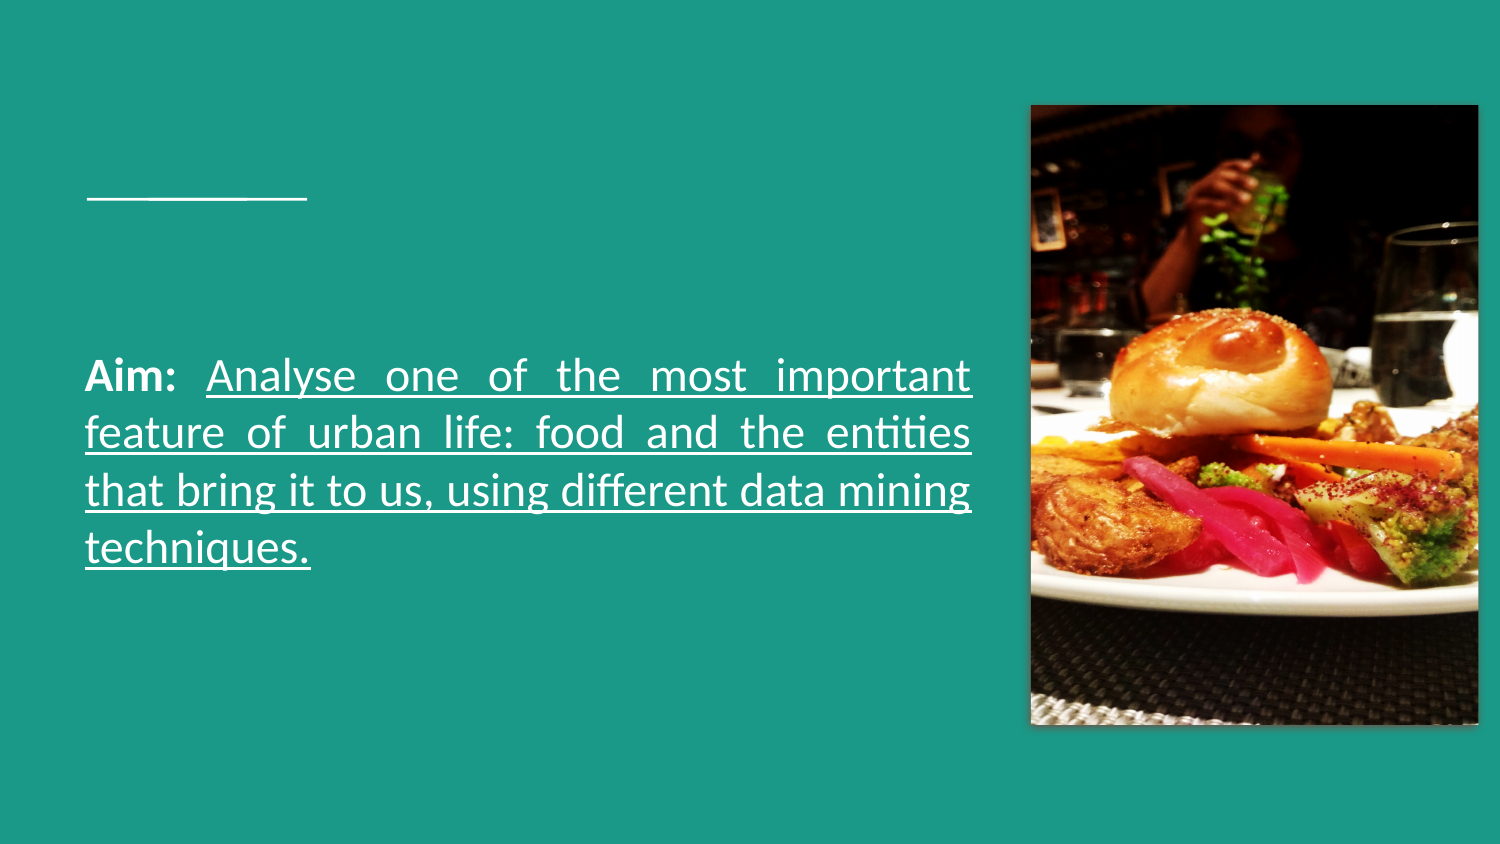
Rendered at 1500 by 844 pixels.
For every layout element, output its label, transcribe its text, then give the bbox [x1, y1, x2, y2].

title Aim: Analyse one of the most important feature of urban life: food and the entities that bring it to us, using different data mining techniques. [69, 328, 988, 578]
picture [1030, 105, 1479, 801]
